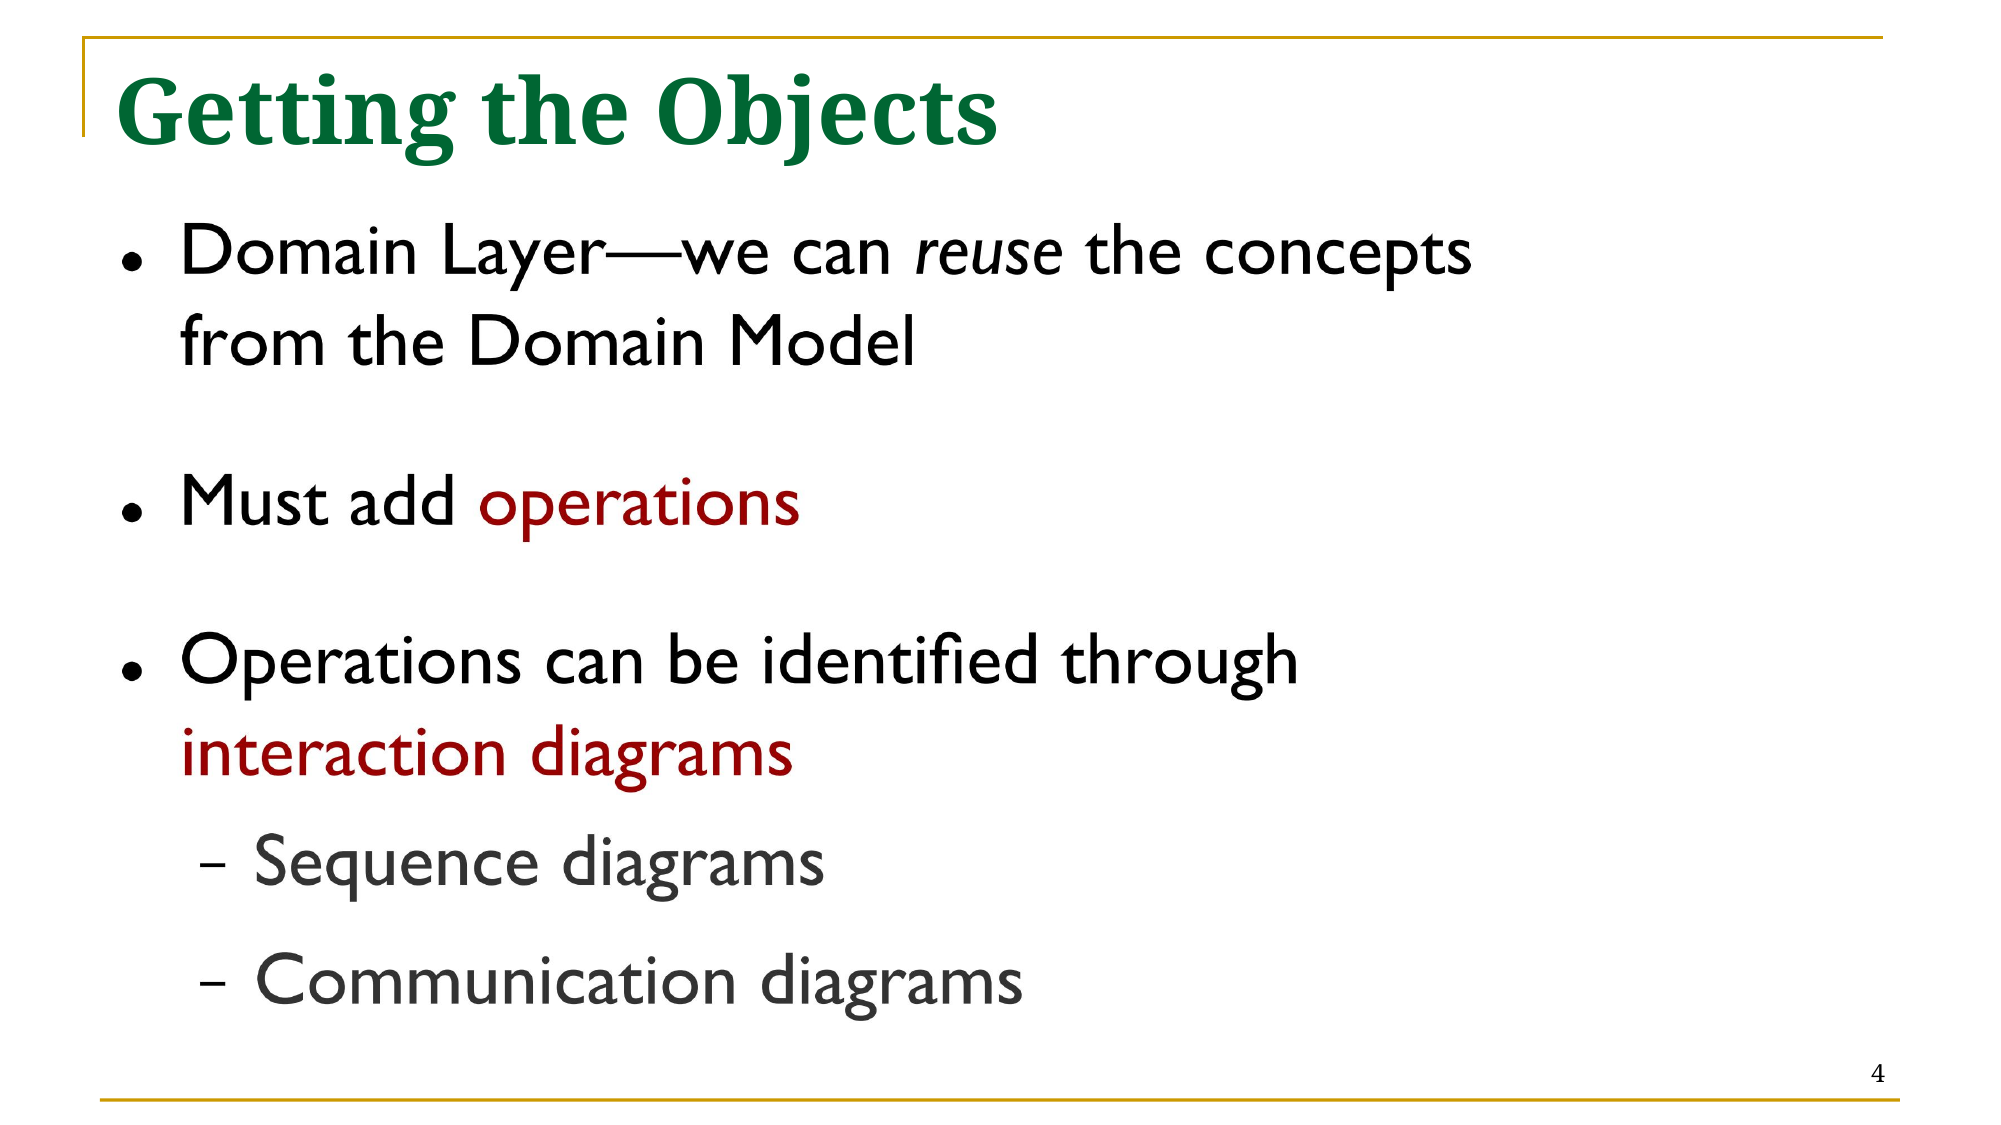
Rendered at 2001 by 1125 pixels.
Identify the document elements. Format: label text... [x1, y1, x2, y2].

picture [99, 207, 1488, 1025]
text_box Getting the Objects [99, 45, 1900, 233]
slide_number 4 [1433, 1023, 1901, 1100]
